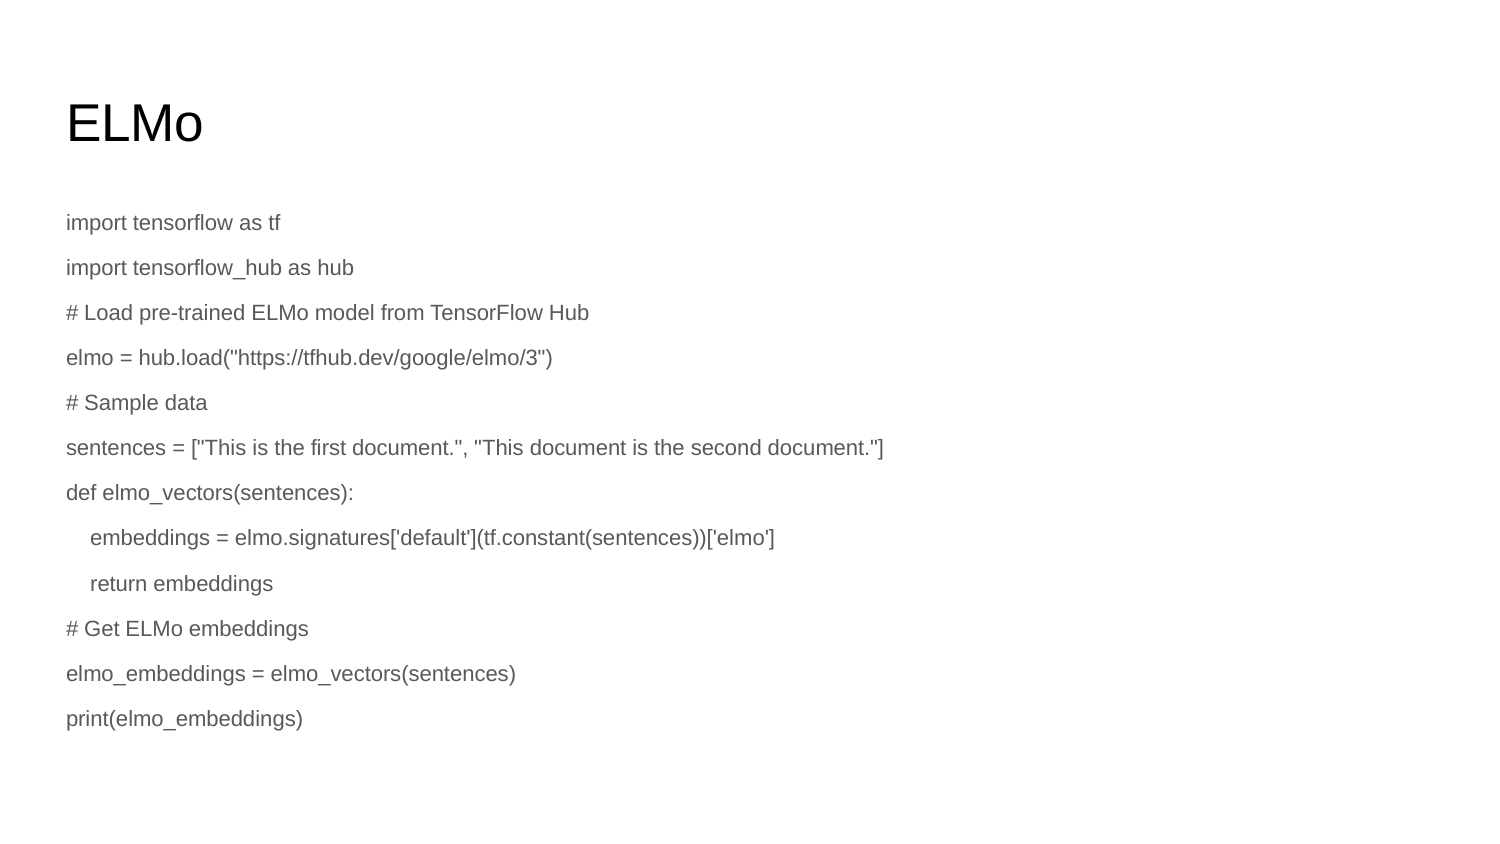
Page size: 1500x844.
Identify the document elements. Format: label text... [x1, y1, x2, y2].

list import tensorflow as tf import tensorflow_hub as hub # Load pre-trained ELMo model from TensorFlow Hub elmo = hub.load("https://tfhub.dev/google/elmo/3") # Sample data sentences = ["This is the first document.", "This document is the second document."] def elmo_vectors(sentences): embeddings = elmo.signatures['default'](tf.constant(sentences))['elmo'] return embeddings # Get ELMo embeddings elmo_embeddings = elmo_vectors(sentences) print(elmo_embeddings) [51, 189, 1449, 750]
title ELMo [51, 72, 1449, 167]
